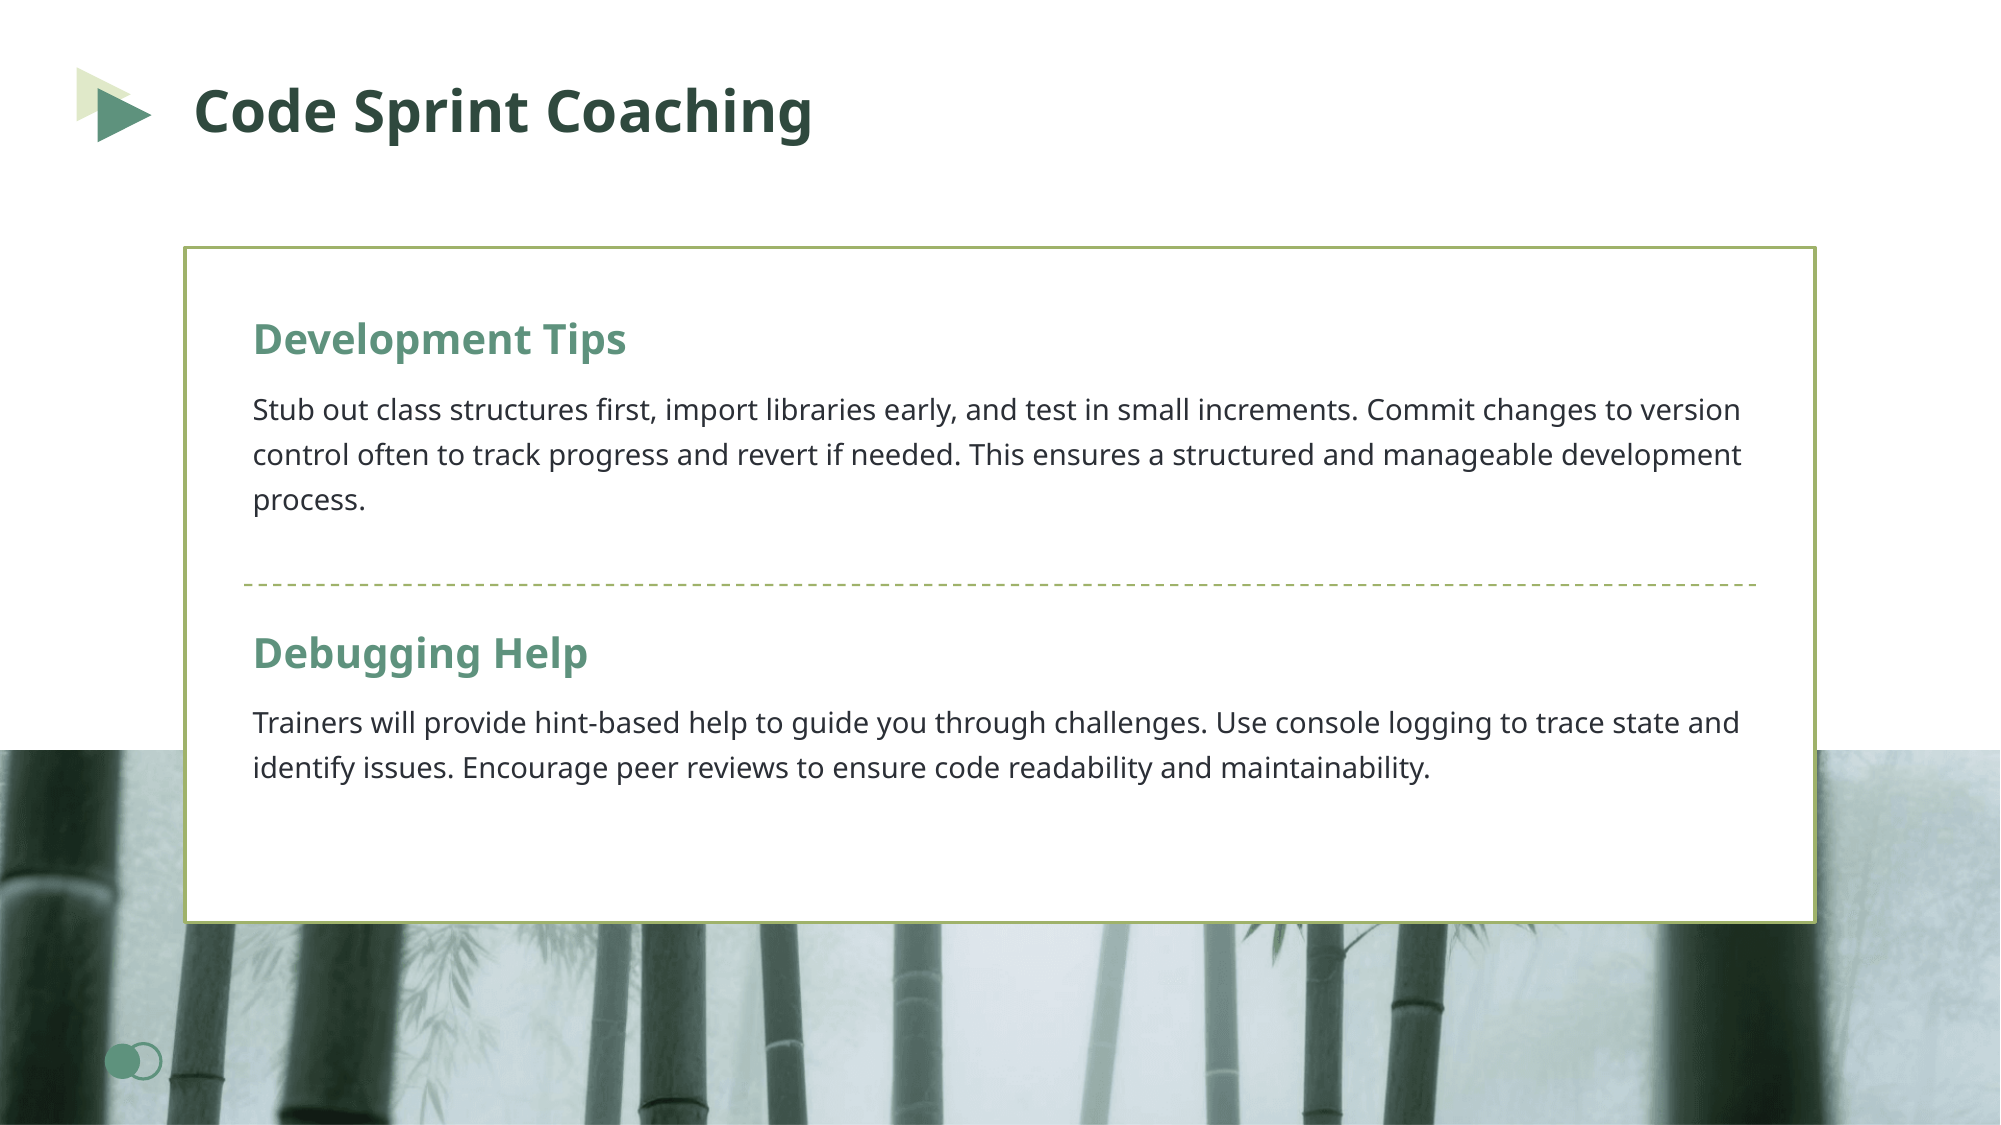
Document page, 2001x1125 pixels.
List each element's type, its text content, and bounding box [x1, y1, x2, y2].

text_box [76, 67, 131, 122]
text_box Development Tips [237, 305, 1759, 371]
text_box Code Sprint Coaching [178, 67, 1948, 153]
text_box Debugging Help [237, 619, 1759, 685]
text_box Trainers will provide hint-based help to guide you through challenges. Use console logging to trace state and identify issues. Encourage peer reviews to ensure code readability and maintainability. [237, 686, 1763, 750]
picture [0, 750, 2000, 1125]
text_box [97, 88, 152, 143]
text_box [185, 247, 1815, 750]
text_box Stub out class structures first, import libraries early, and test in small increments. Commit changes to version control often to track progress and revert if needed. This ensures a structured and manageable development process. [237, 372, 1763, 525]
